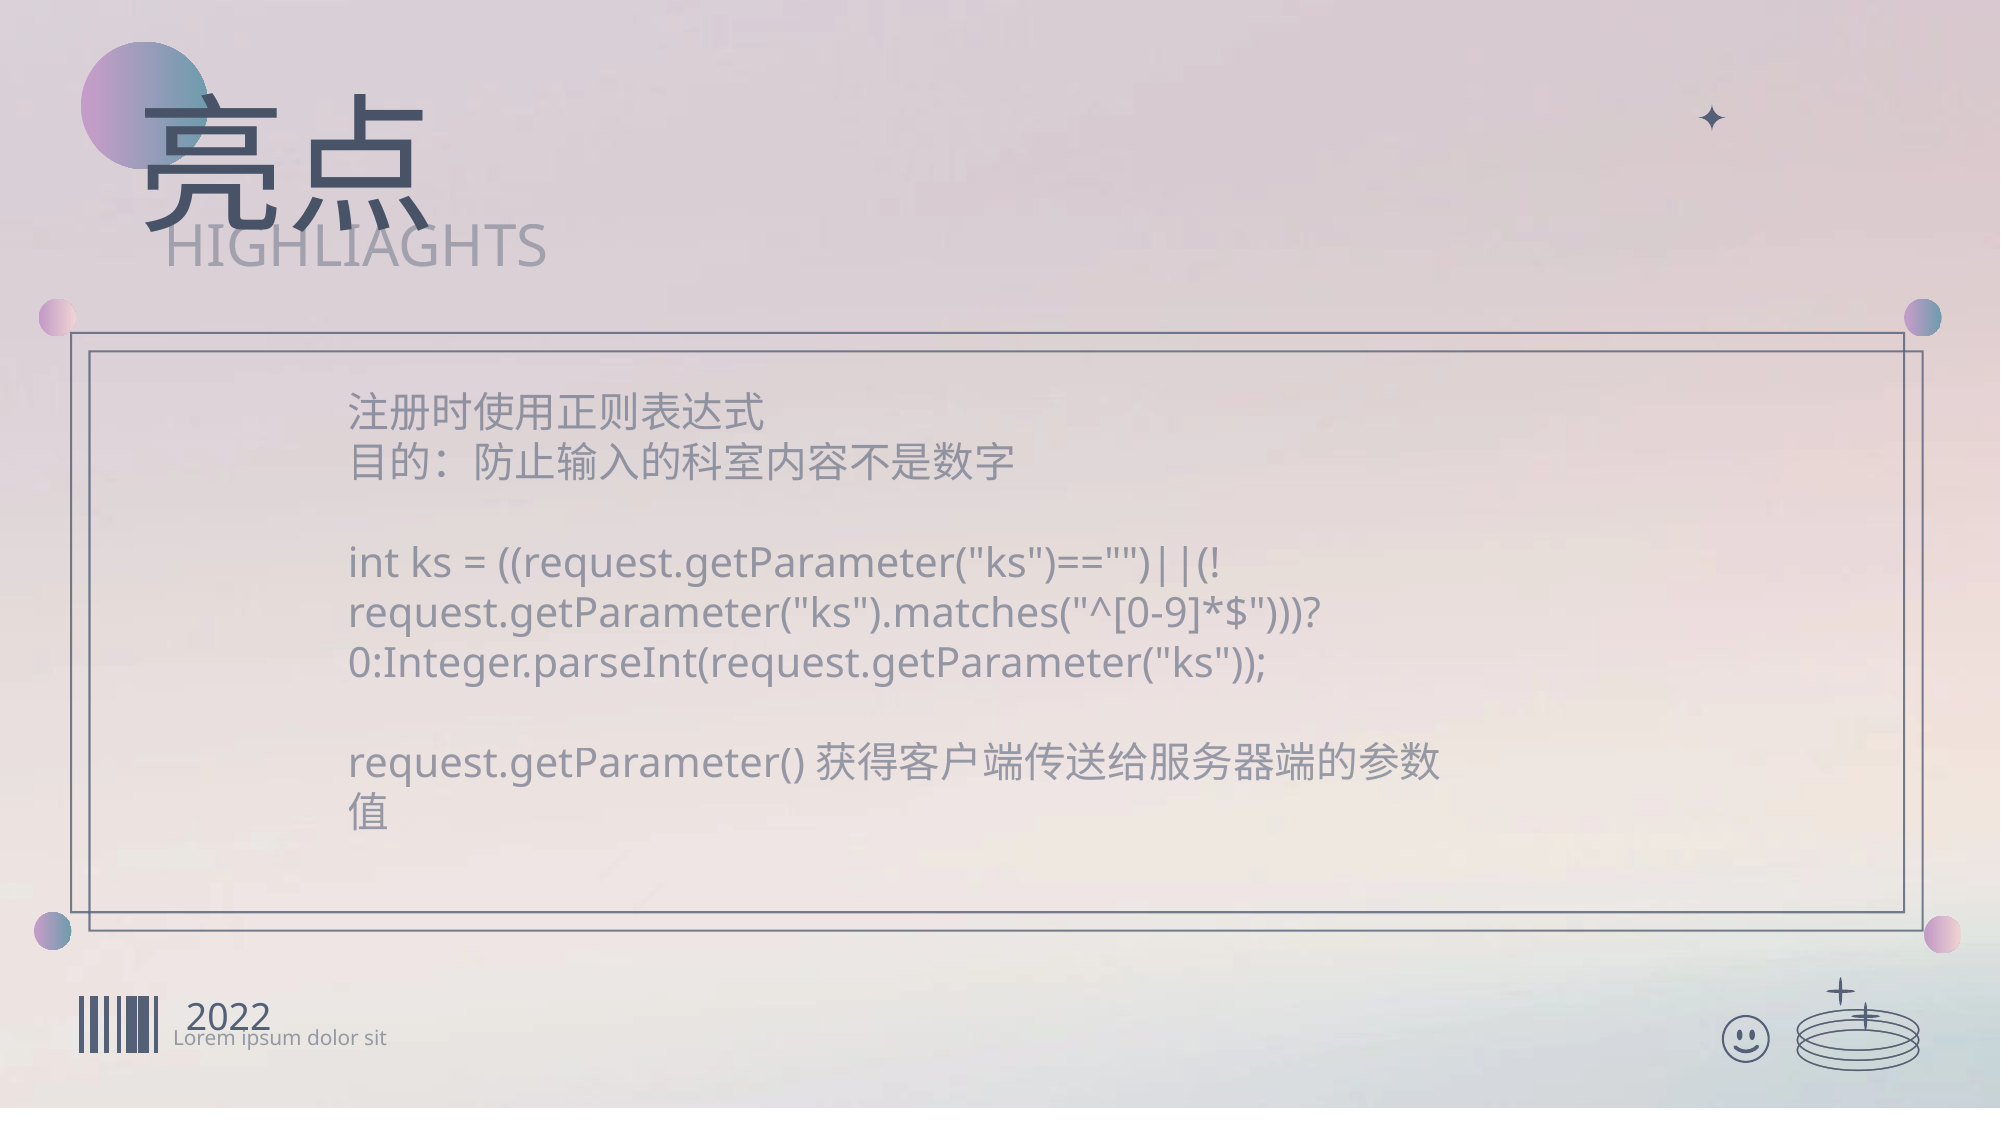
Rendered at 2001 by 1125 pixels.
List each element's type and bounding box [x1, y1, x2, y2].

picture [0, 0, 2000, 1125]
text_box [1722, 1016, 1769, 1062]
text_box [1851, 1001, 1881, 1031]
text_box [1826, 976, 1856, 1006]
